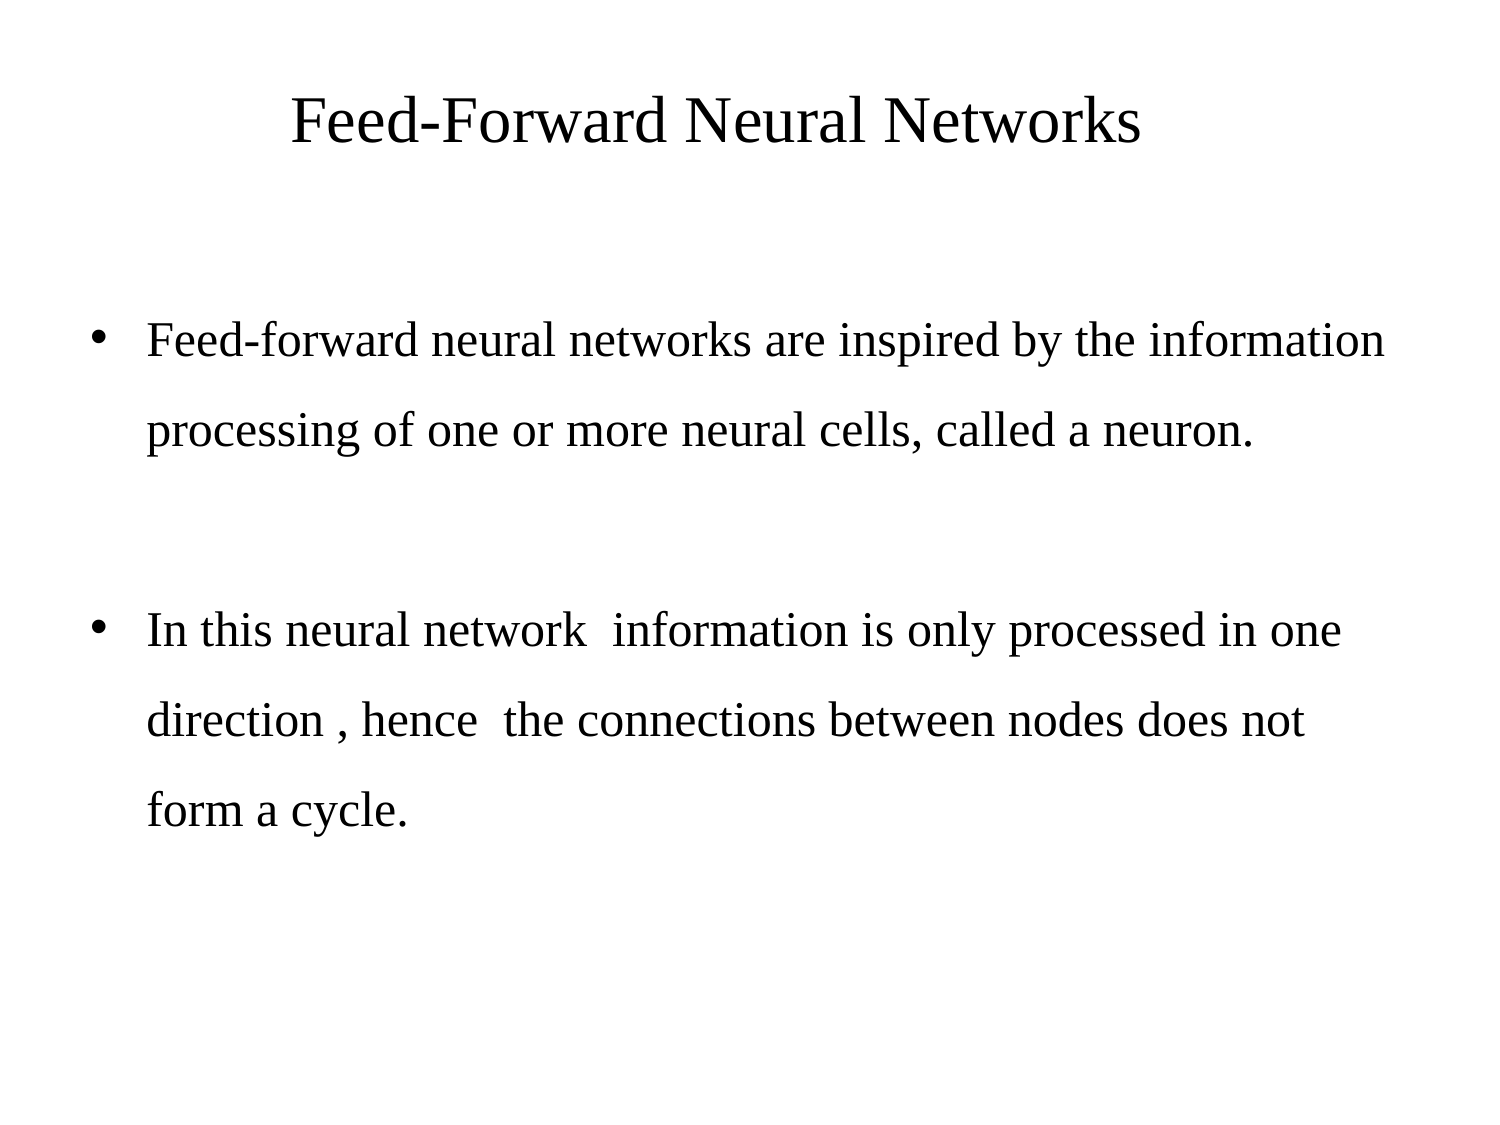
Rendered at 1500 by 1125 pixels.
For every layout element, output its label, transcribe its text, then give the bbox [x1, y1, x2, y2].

list Feed-forward neural networks are inspired by the information processing of one or more neural cells, called a neuron. In this neural network information is only processed in one direction , hence the connections between nodes does not form a cycle. [75, 199, 1425, 1102]
title Feed-Forward Neural Networks [75, 45, 1360, 188]
